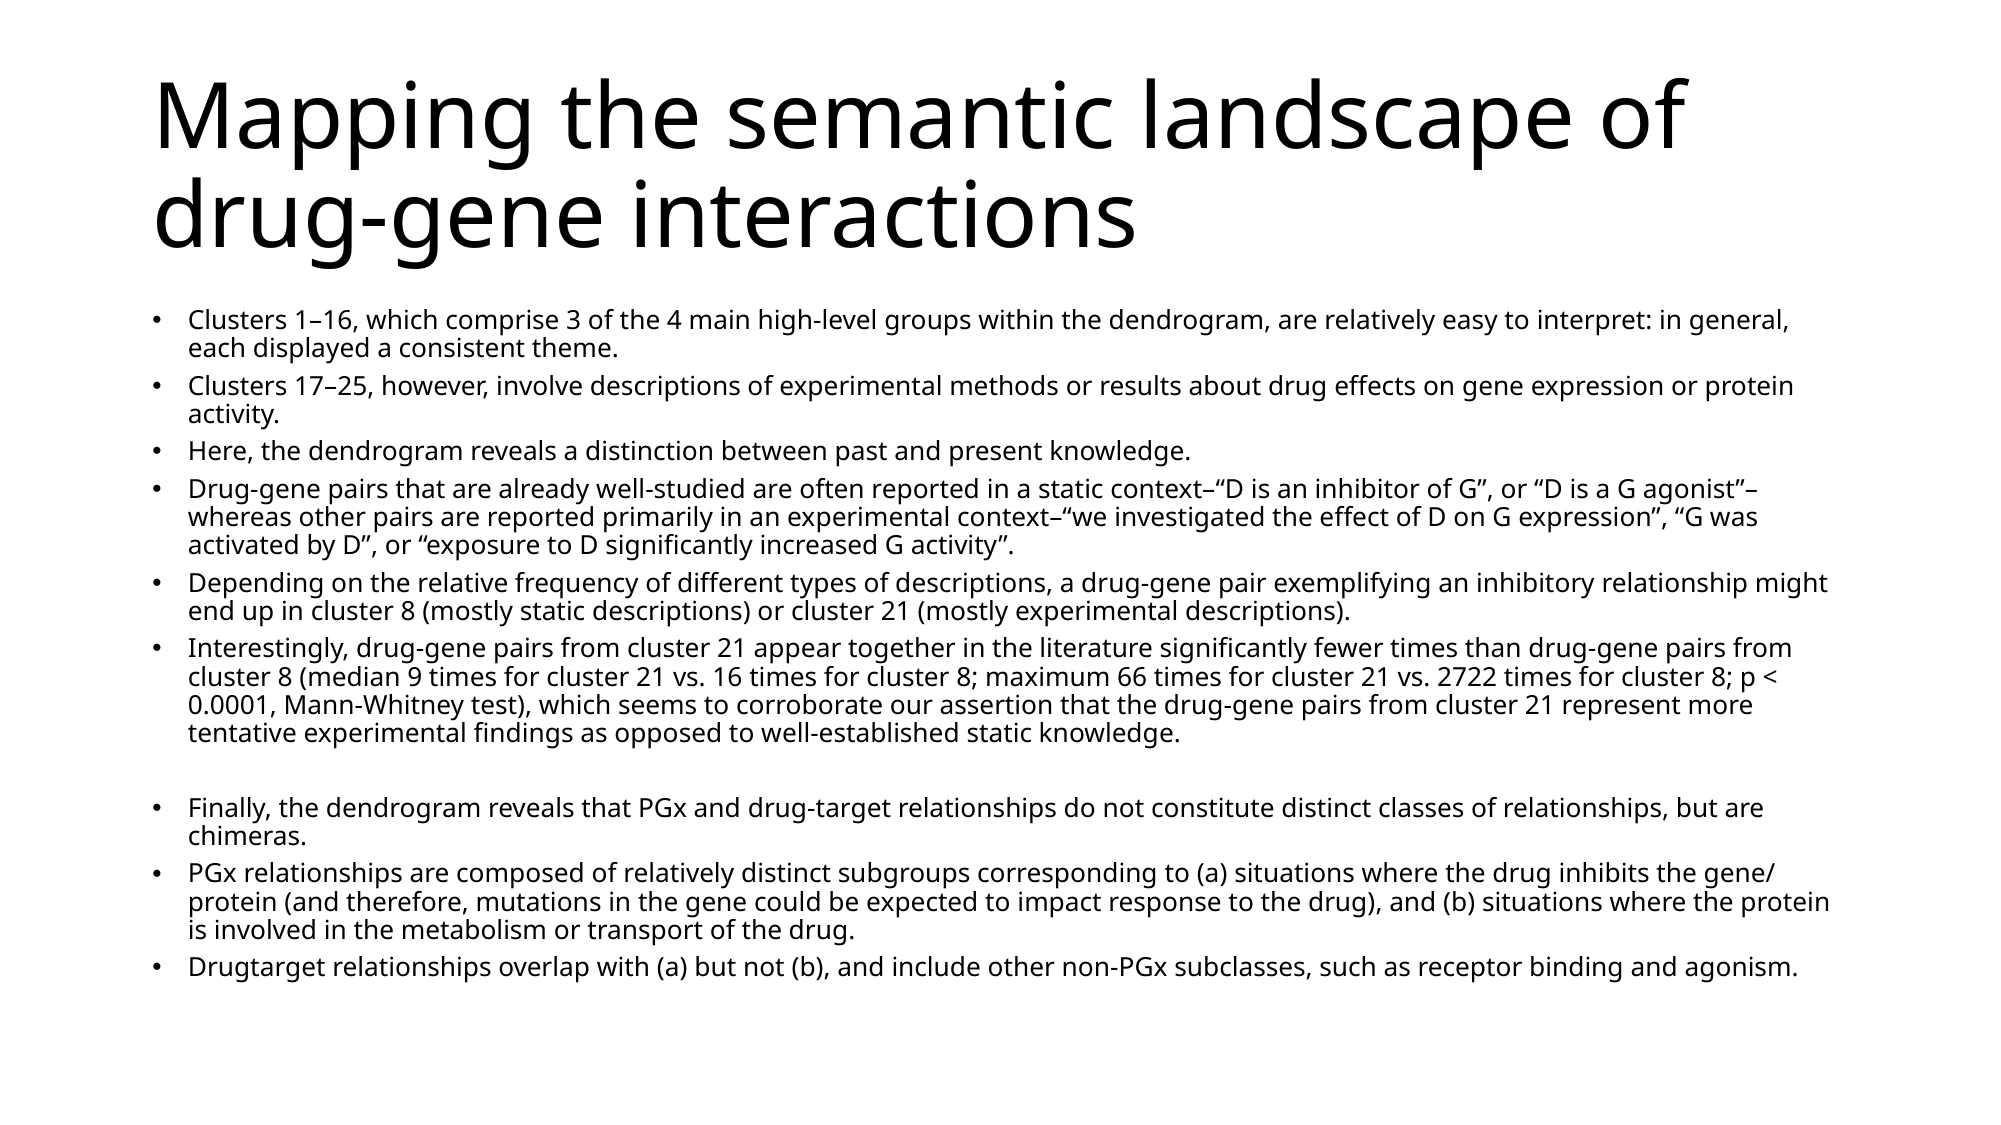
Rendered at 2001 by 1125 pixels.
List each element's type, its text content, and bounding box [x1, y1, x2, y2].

title Mapping the semantic landscape of drug-gene interactions [137, 59, 1863, 278]
list Clusters 1–16, which comprise 3 of the 4 main high-level groups within the dendrogram, are relatively easy to interpret: in general, each displayed a consistent theme. Clusters 17–25, however, involve descriptions of experimental methods or results about drug effects on gene expression or protein activity. Here, the dendrogram reveals a distinction between past and present knowledge. Drug-gene pairs that are already well-studied are often reported in a static context–“D is an inhibitor of G”, or “D is a G agonist”–whereas other pairs are reported primarily in an experimental context–“we investigated the effect of D on G expression”, “G was activated by D”, or “exposure to D significantly increased G activity”. Depending on the relative frequency of different types of descriptions, a drug-gene pair exemplifying an inhibitory relationship might end up in cluster 8 (mostly static descriptions) or cluster 21 (mostly experimental descriptions). Interestingly, drug-gene pairs from cluster 21 appear together in the literature significantly fewer times than drug-gene pairs from cluster 8 (median 9 times for cluster 21 vs. 16 times for cluster 8; maximum 66 times for cluster 21 vs. 2722 times for cluster 8; p < 0.0001, Mann-Whitney test), which seems to corroborate our assertion that the drug-gene pairs from cluster 21 represent more tentative experimental findings as opposed to well-established static knowledge. Finally, the dendrogram reveals that PGx and drug-target relationships do not constitute distinct classes of relationships, but are chimeras. PGx relationships are composed of relatively distinct subgroups corresponding to (a) situations where the drug inhibits the gene/protein (and therefore, mutations in the gene could be expected to impact response to the drug), and (b) situations where the protein is involved in the metabolism or transport of the drug. Drugtarget relationships overlap with (a) but not (b), and include other non-PGx subclasses, such as receptor binding and agonism. [137, 299, 1863, 1014]
